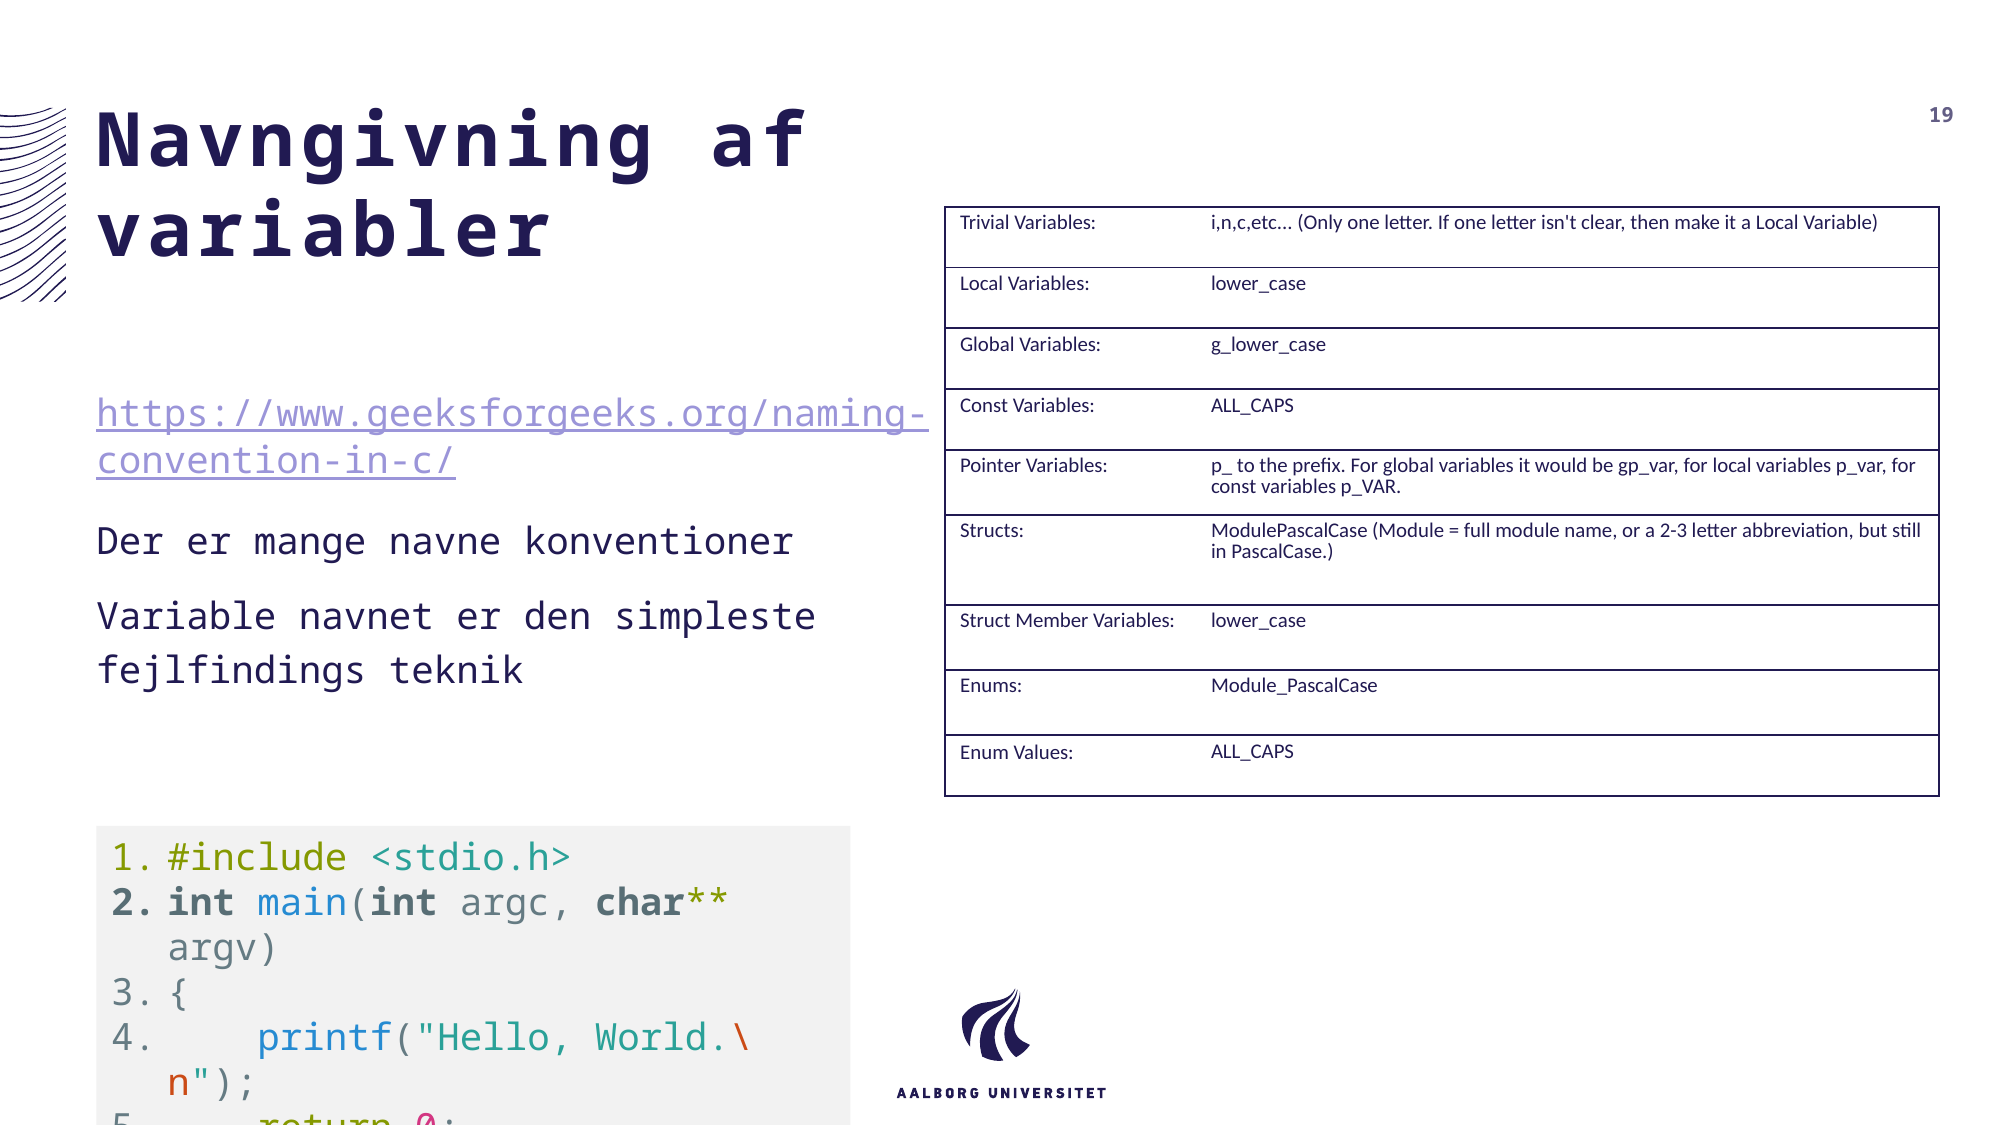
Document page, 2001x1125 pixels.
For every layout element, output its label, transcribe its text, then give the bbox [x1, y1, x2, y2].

table_cell lower_case [1196, 268, 1938, 327]
table_cell Global Variables: [946, 329, 1196, 388]
table_cell Enums: [946, 671, 1196, 734]
list https://www.geeksforgeeks.org/naming-convention-in-c/ Der er mange navne konventioner Variable navnet er den simpleste fejlfindings teknik [96, 371, 946, 958]
table_cell Local Variables: [946, 268, 1196, 327]
slide_number 19 [1860, 97, 1954, 135]
table_header i,n,c,etc... (Only one letter. If one letter isn't clear, then make it a Local Variable) [1196, 208, 1938, 267]
title Navngivning af variabler [96, 60, 1122, 327]
table_cell p_ to the prefix. For global variables it would be gp_var, for local variables p_var, for const variables p_VAR. [1196, 451, 1938, 514]
table_cell lower_case [1196, 606, 1938, 669]
table_cell Enum Values: [946, 736, 1196, 795]
table_cell Pointer Variables: [946, 451, 1196, 514]
table_cell Struct Member Variables: [946, 606, 1196, 669]
table_cell Module_PascalCase [1196, 671, 1938, 734]
table_cell Structs: [946, 516, 1196, 604]
table_cell ModulePascalCase (Module = full module name, or a 2-3 letter abbreviation, but still in PascalCase.) [1196, 516, 1938, 604]
table_header Trivial Variables: [946, 208, 1196, 267]
table_cell g_lower_case [1196, 329, 1938, 388]
text_box #include <stdio.h> int main(int argc, char** argv) { printf("Hello, World.\n"); return 0; } [96, 825, 851, 1125]
table_cell ALL_CAPS [1196, 390, 1938, 449]
table_cell ALL_CAPS [1196, 736, 1938, 795]
table_cell Const Variables: [946, 390, 1196, 449]
